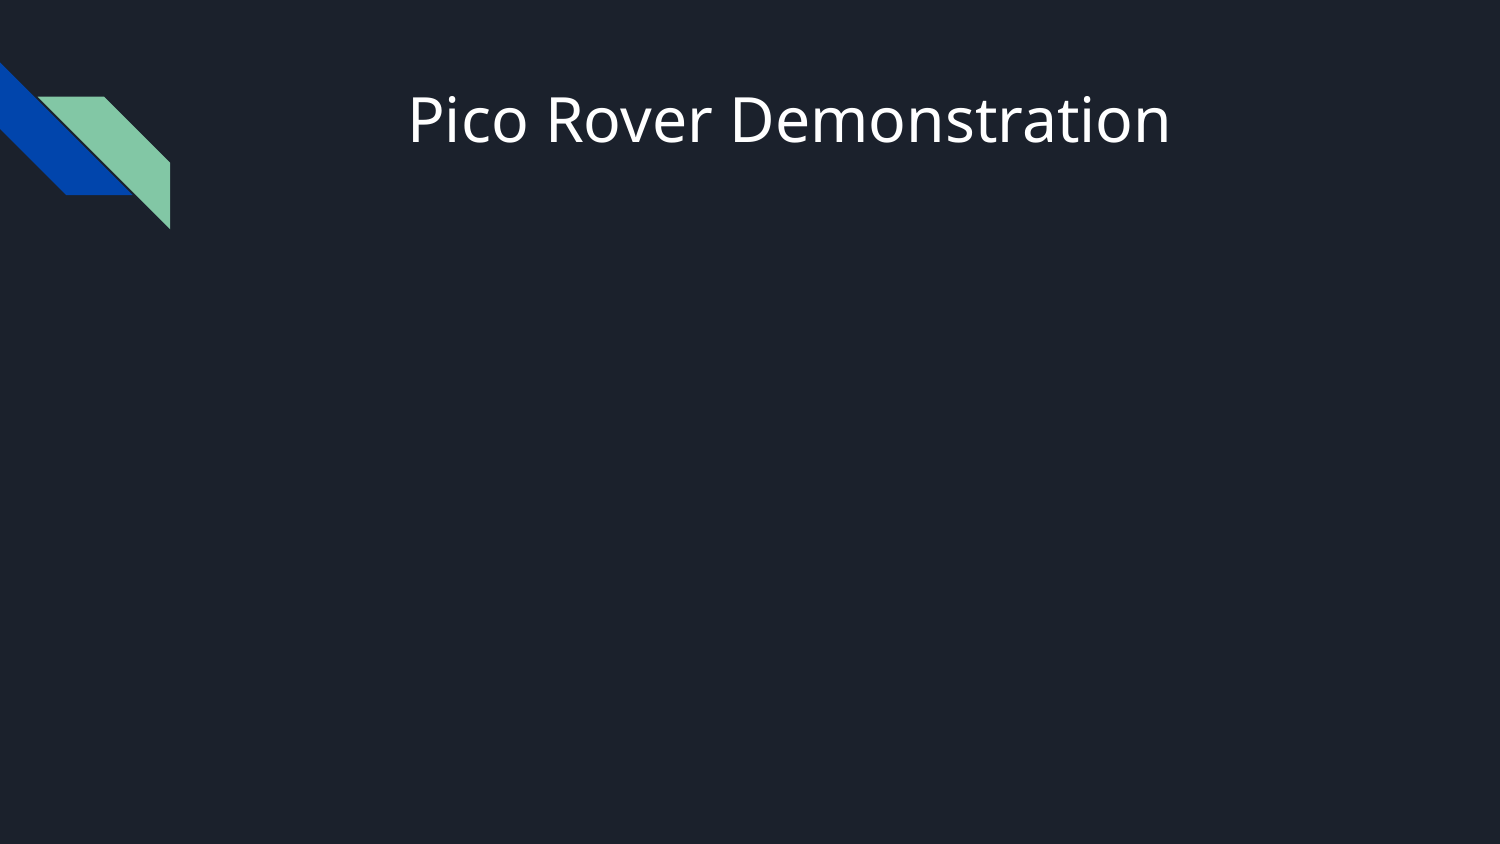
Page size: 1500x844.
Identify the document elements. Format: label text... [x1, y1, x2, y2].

title Pico Rover Demonstration [212, 64, 1368, 215]
